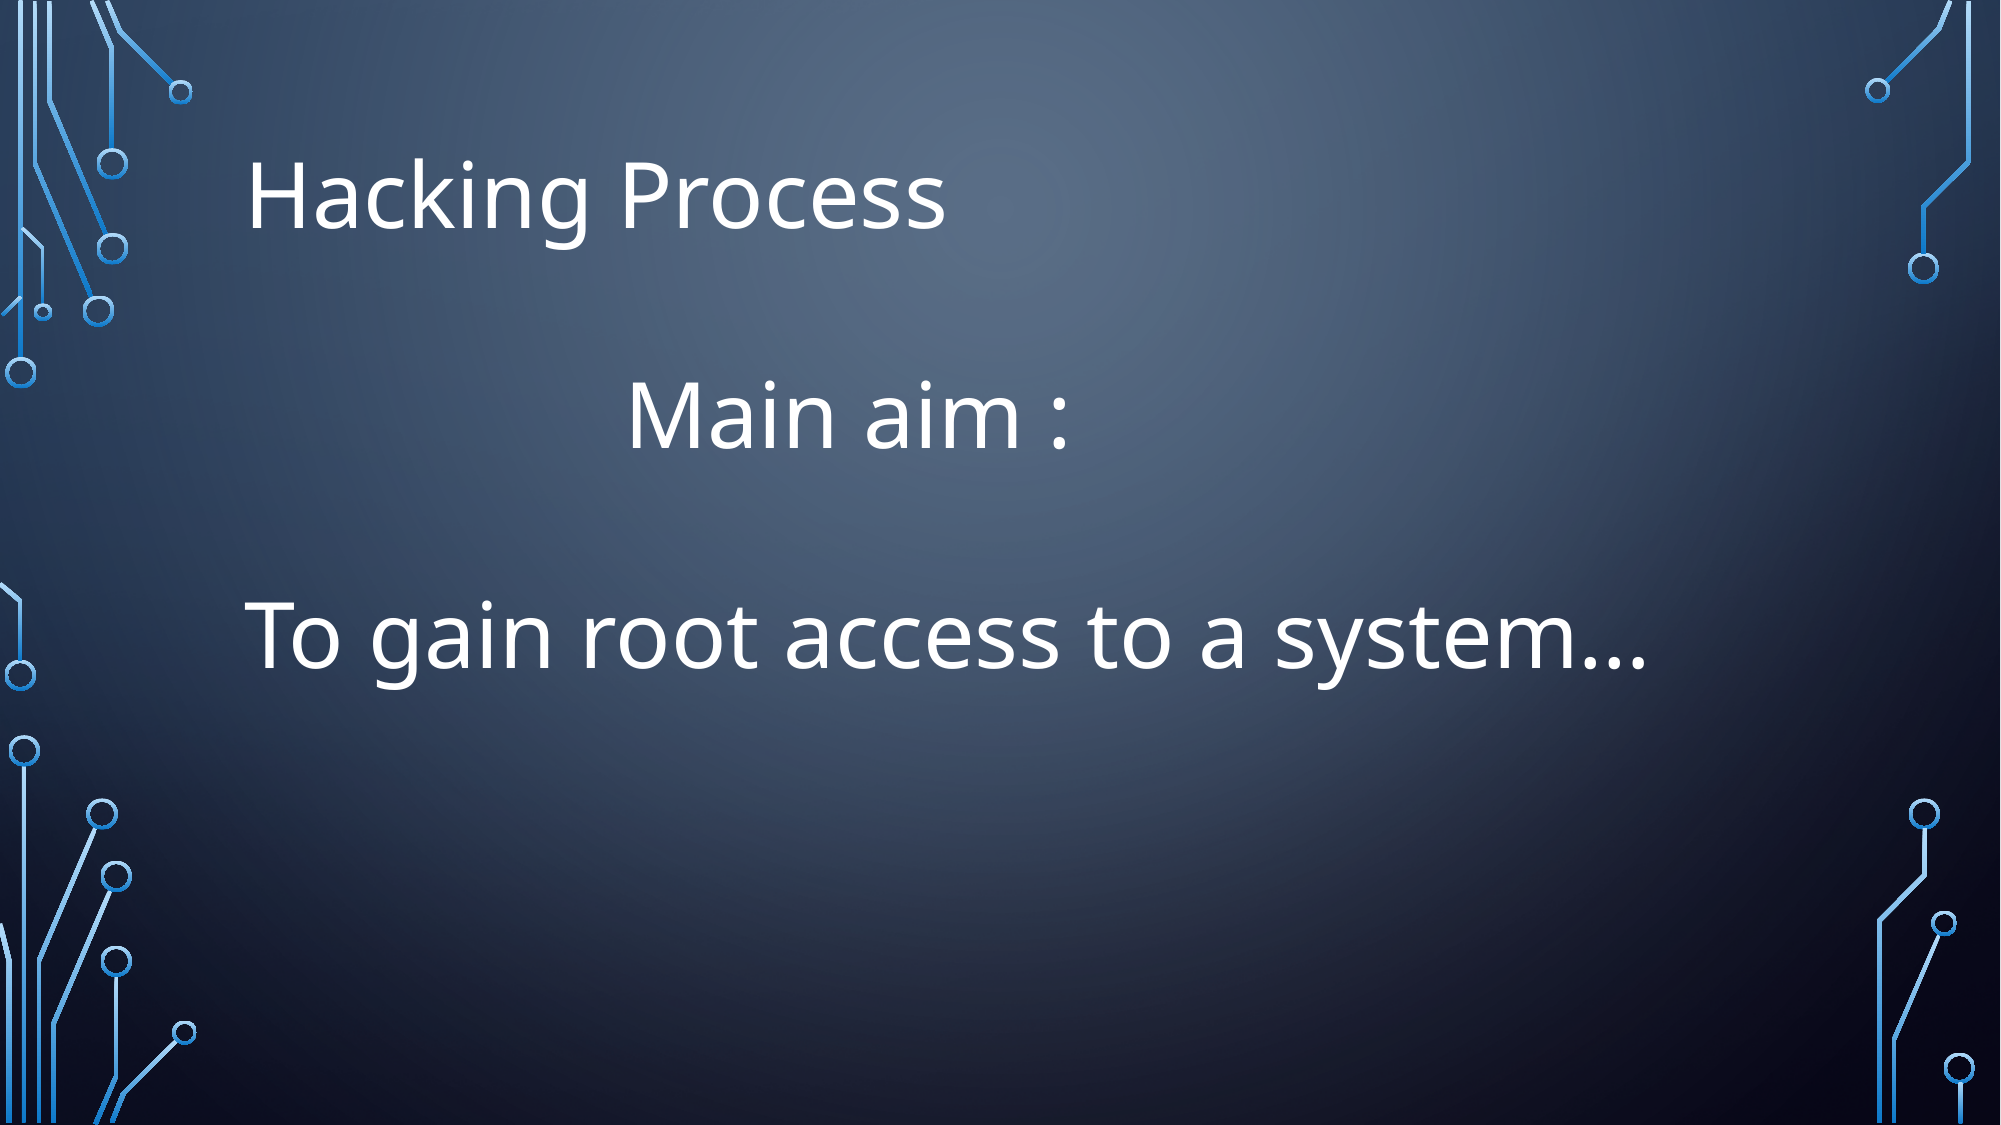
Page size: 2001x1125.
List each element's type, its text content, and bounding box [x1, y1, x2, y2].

text_box Hacking Process Main aim : To gain root access to a system… [229, 129, 1668, 784]
